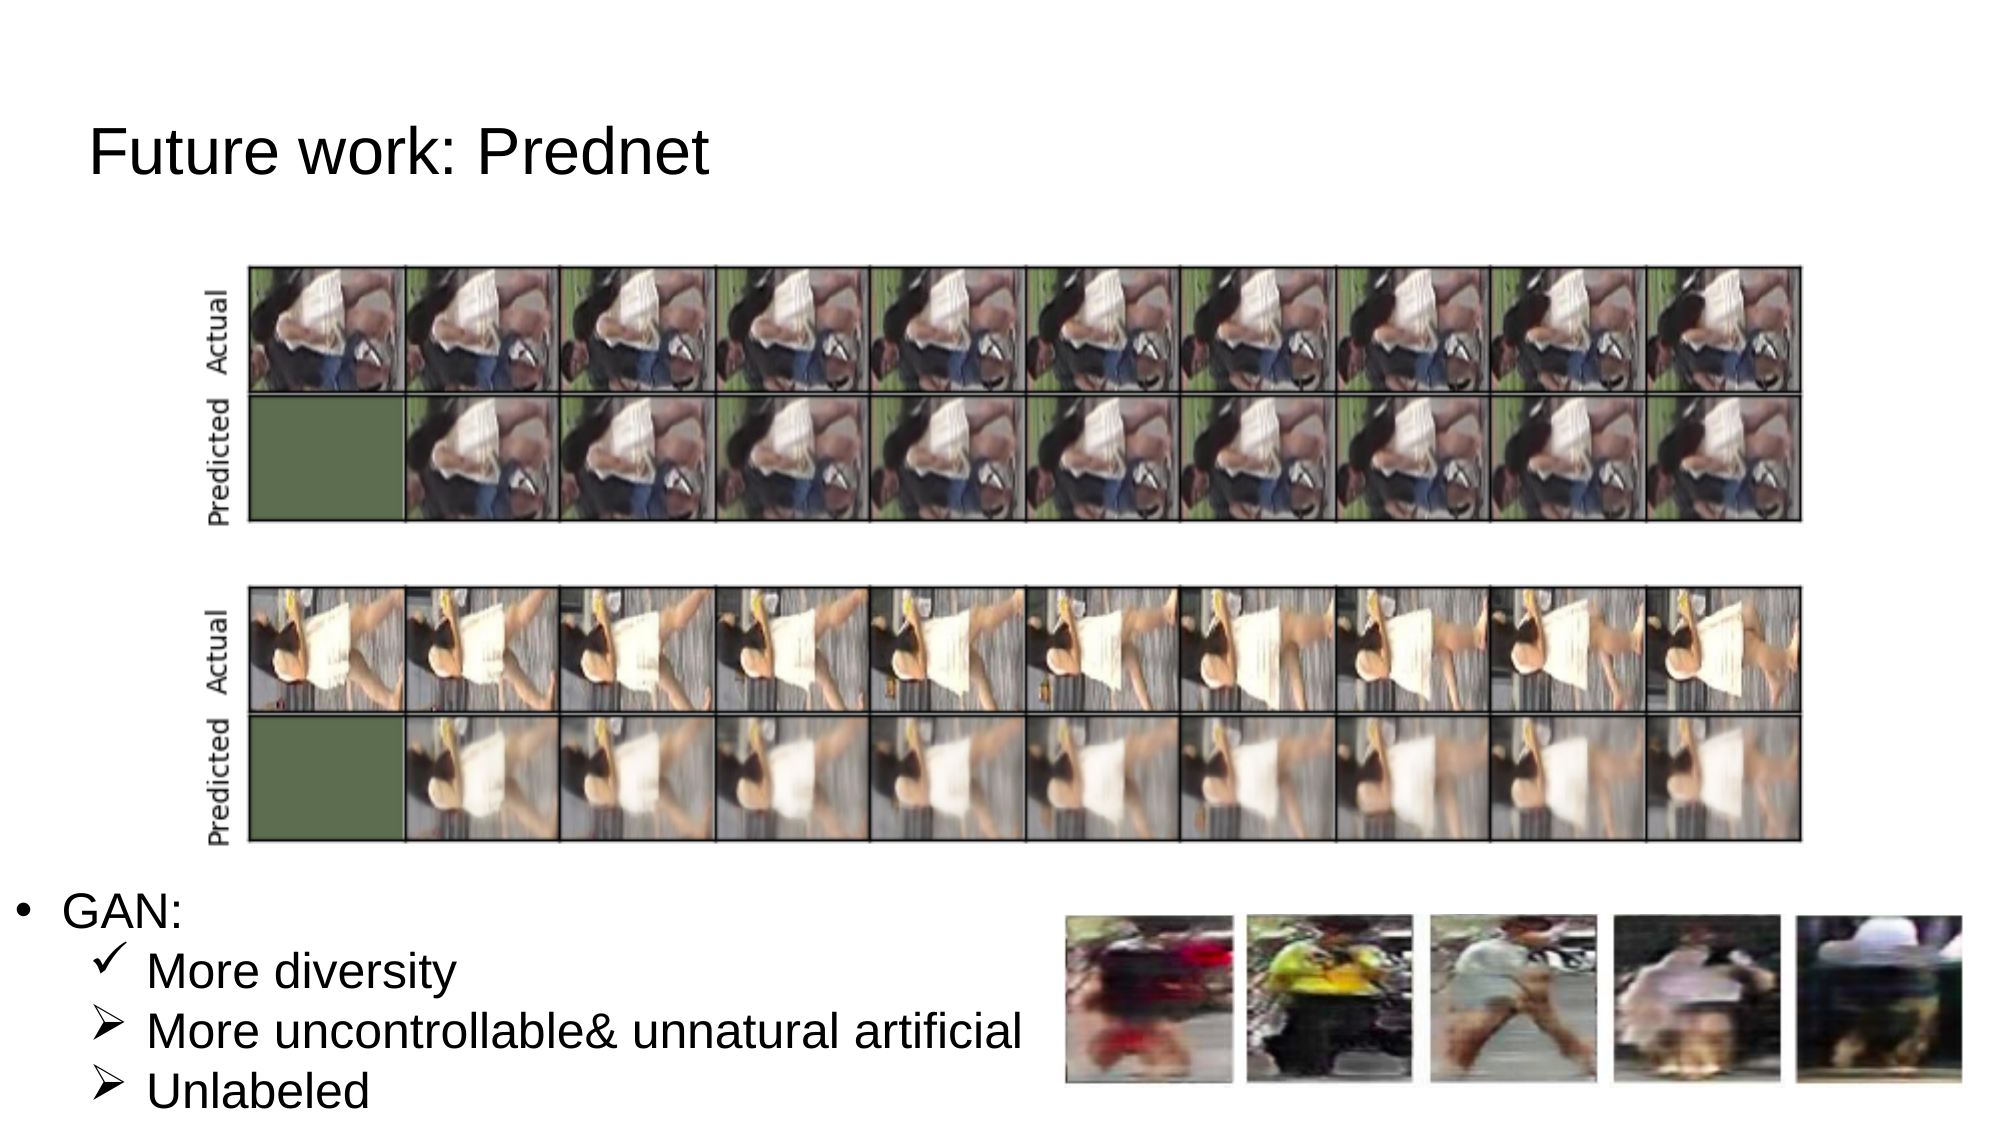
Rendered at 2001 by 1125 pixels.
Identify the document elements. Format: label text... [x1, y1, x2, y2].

text_box GAN: More diversity More uncontrollable& unnatural artificial Unlabeled [0, 874, 1313, 1125]
picture [0, 233, 2000, 874]
picture [1063, 914, 1971, 1088]
title Future work: Prednet [68, 97, 1932, 223]
